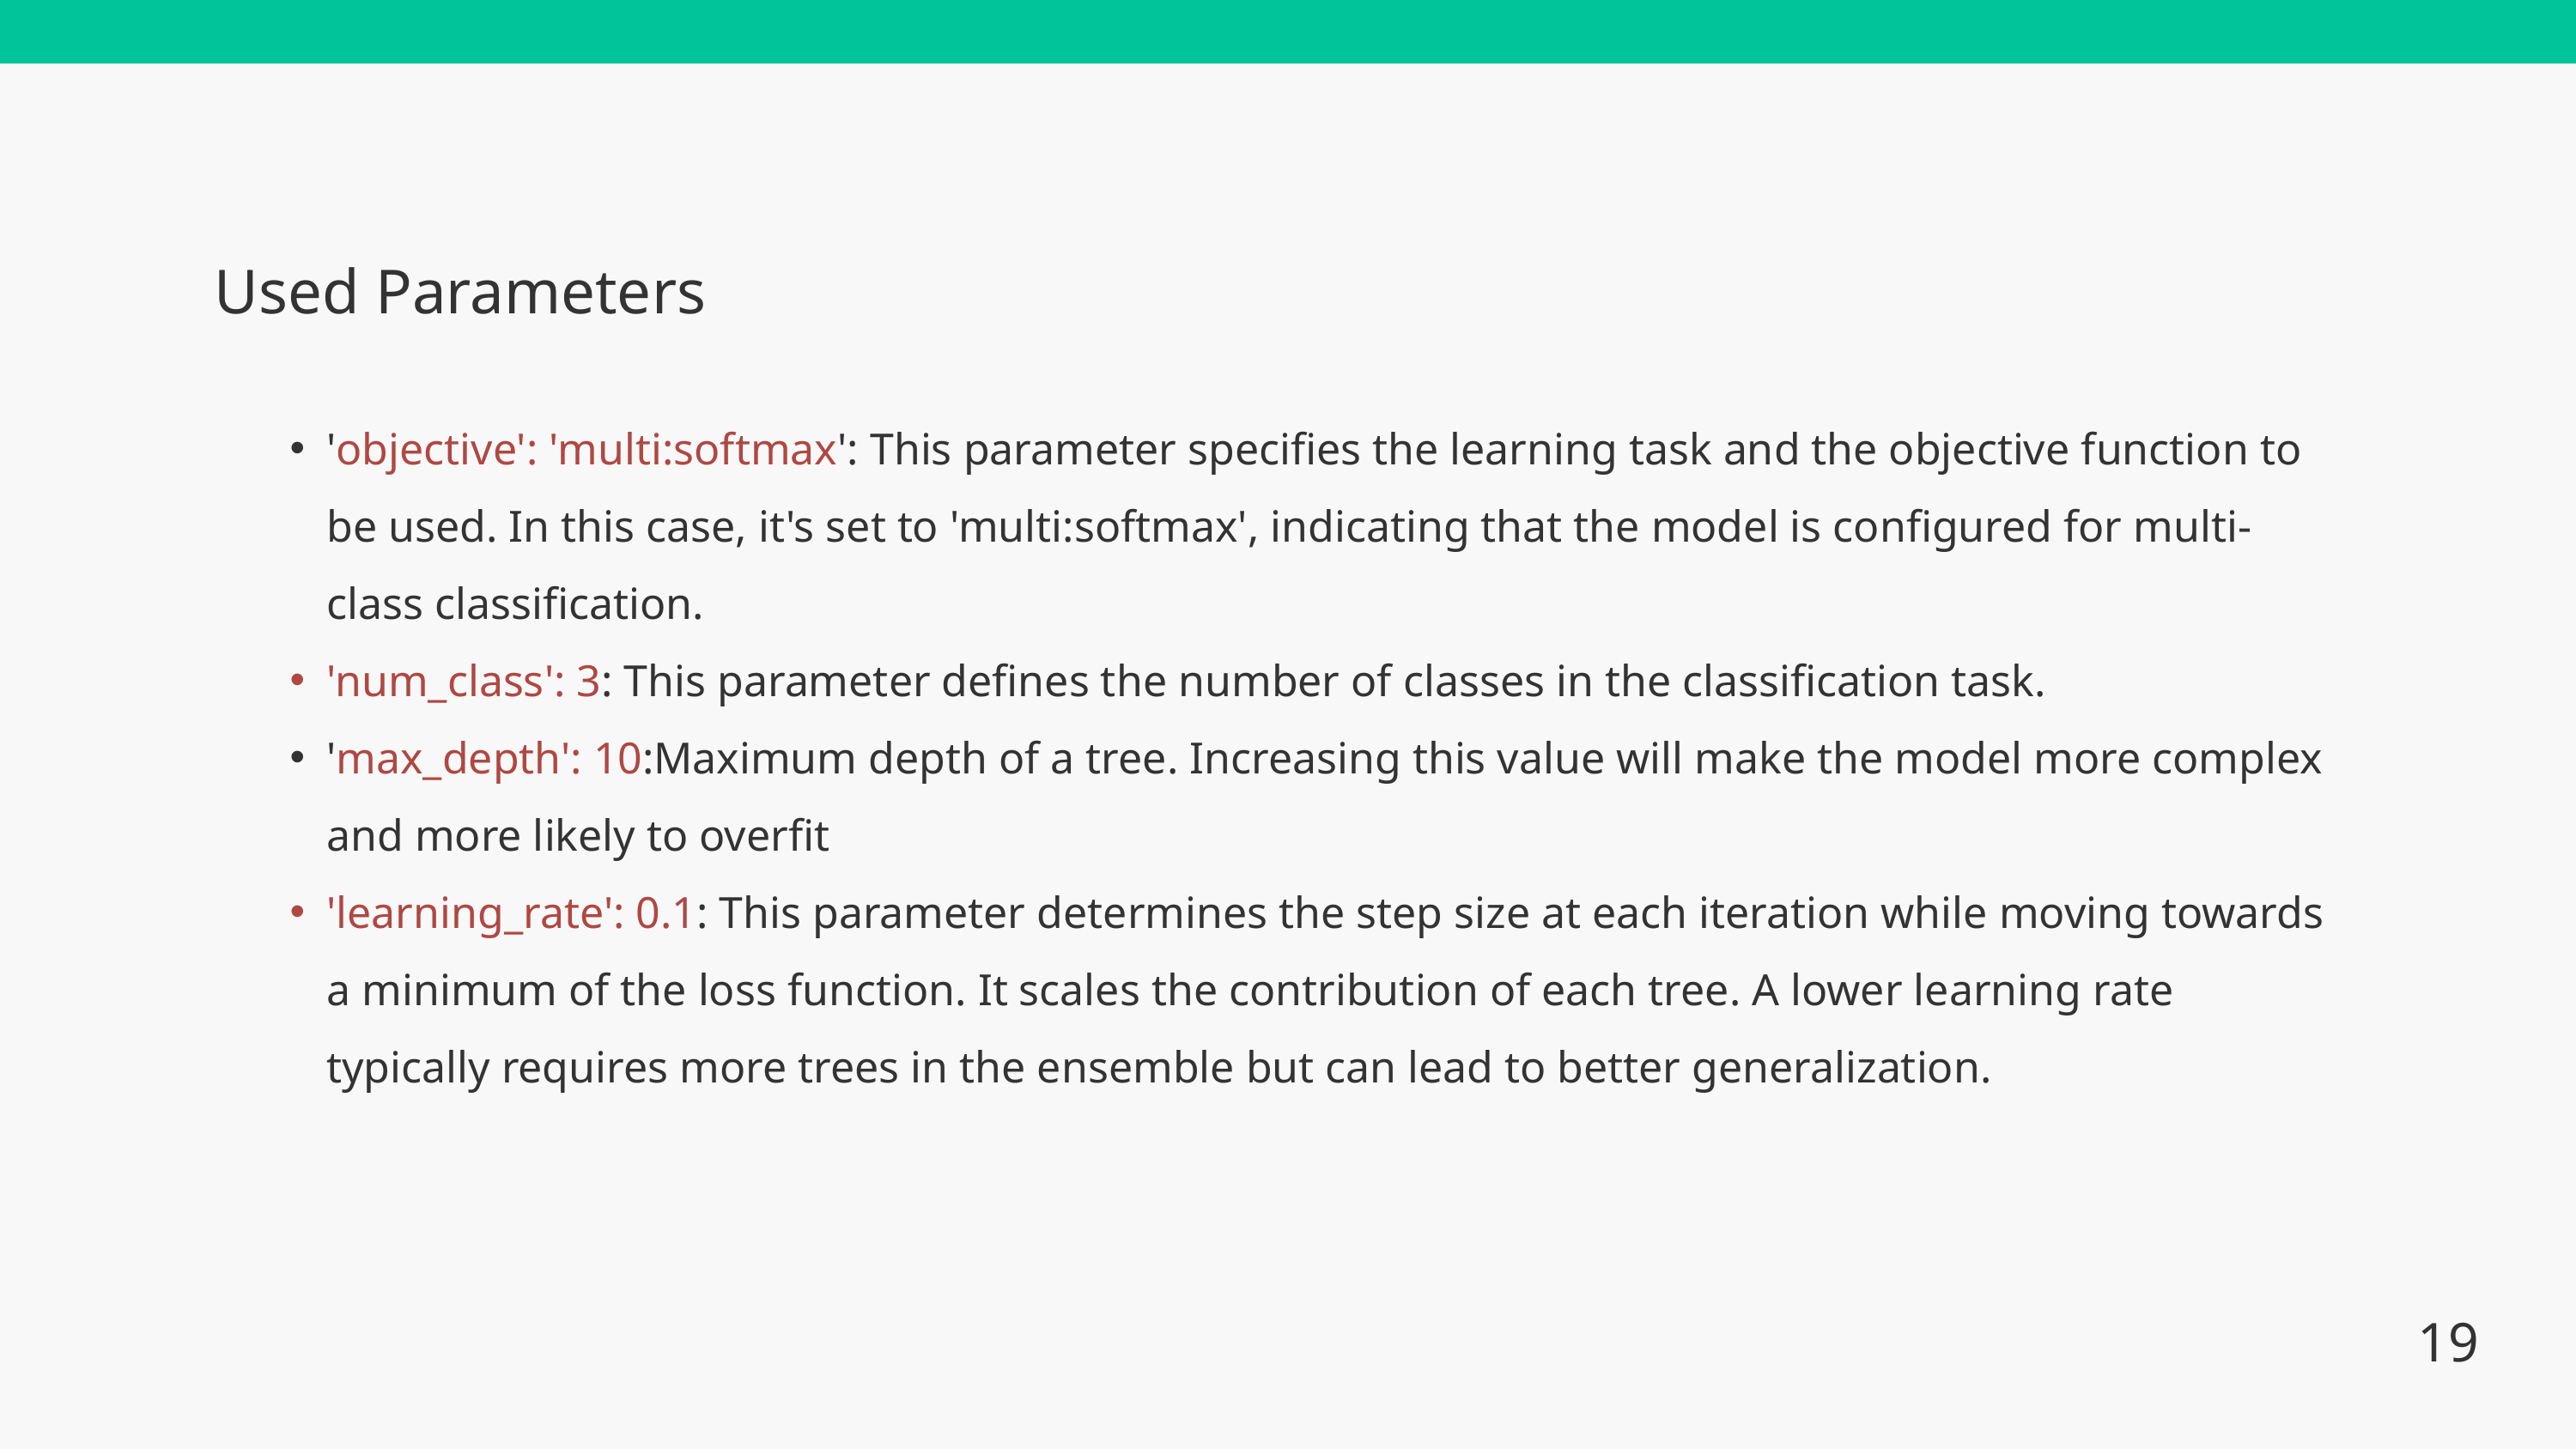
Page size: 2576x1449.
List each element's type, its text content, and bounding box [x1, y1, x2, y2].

text_box 'objective': 'multi:softmax': This parameter specifies the learning task and the objective function to be used. In this case, it's set to 'multi:softmax', indicating that the model is configured for multi-class classification. 'num_class': 3: This parameter defines the number of classes in the classification task. 'max_depth': 10:Maximum depth of a tree. Increasing this value will make the model more complex and more likely to overfit 'learning_rate': 0.1: This parameter determines the step size at each iteration while moving towards a minimum of the loss function. It scales the contribution of each tree. A lower learning rate typically requires more trees in the ensemble but can lead to better generalization. [253, 395, 2348, 1168]
text_box 19 [2383, 1286, 2480, 1373]
text_box Used Parameters [214, 228, 1237, 326]
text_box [0, 0, 2576, 64]
